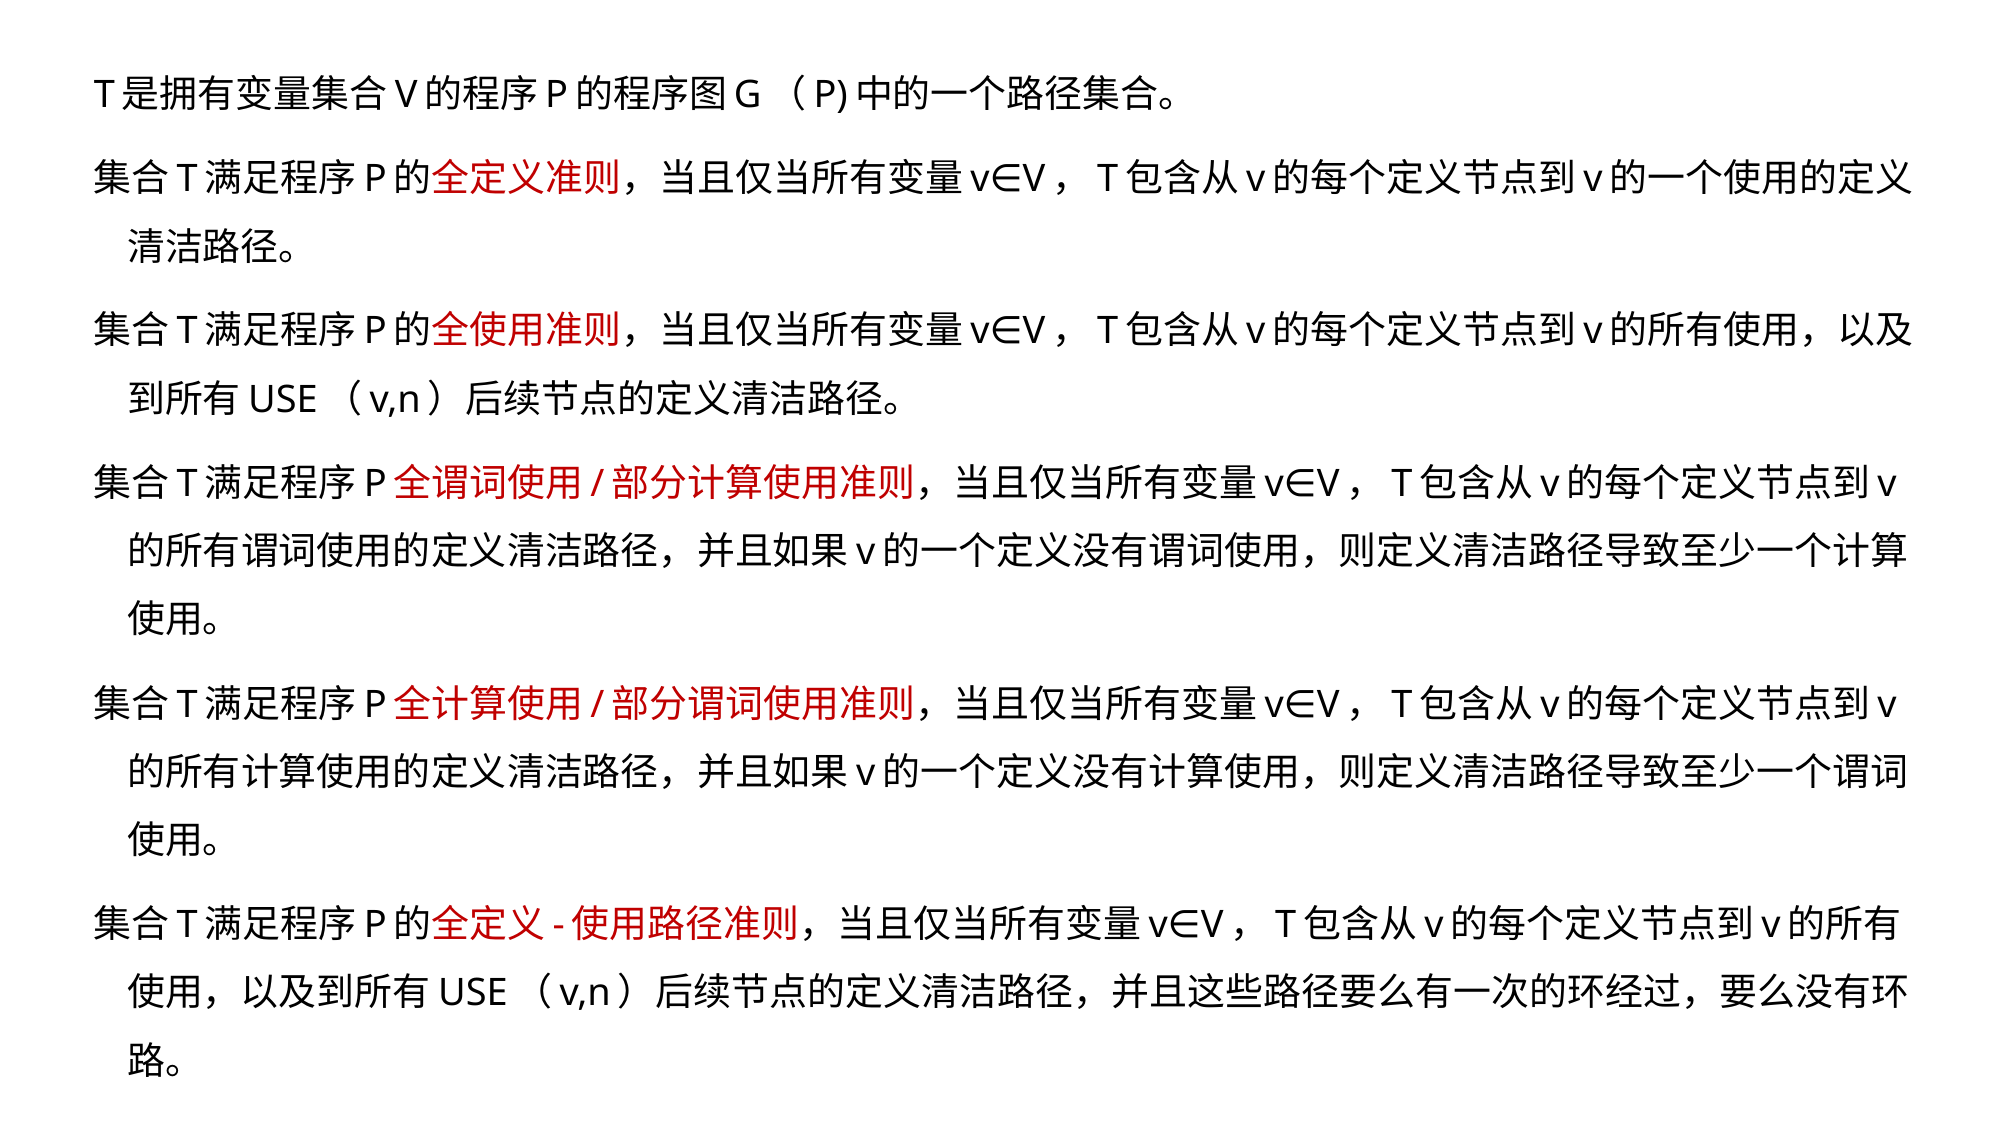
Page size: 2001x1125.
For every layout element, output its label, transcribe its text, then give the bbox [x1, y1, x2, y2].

list T是拥有变量集合V的程序P的程序图G（P)中的一个路径集合。 集合T满足程序P的全定义准则，当且仅当所有变量v∈V，T包含从v的每个定义节点到v的一个使用的定义清洁路径。 集合T满足程序P的全使用准则，当且仅当所有变量v∈V，T包含从v的每个定义节点到v的所有使用，以及到所有USE（v,n）后续节点的定义清洁路径。 集合T满足程序P全谓词使用/部分计算使用准则，当且仅当所有变量v∈V，T包含从v的每个定义节点到v的所有谓词使用的定义清洁路径，并且如果v的一个定义没有谓词使用，则定义清洁路径导致至少一个计算使用。 集合T满足程序P全计算使用/部分谓词使用准则，当且仅当所有变量v∈V，T包含从v的每个定义节点到v的所有计算使用的定义清洁路径，并且如果v的一个定义没有计算使用，则定义清洁路径导致至少一个谓词使用。 集合T满足程序P的全定义-使用路径准则，当且仅当所有变量v∈V，T包含从v的每个定义节点到v的所有使用，以及到所有USE（v,n）后续节点的定义清洁路径，并且这些路径要么有一次的环经过，要么没有环路。 [78, 39, 1950, 1090]
